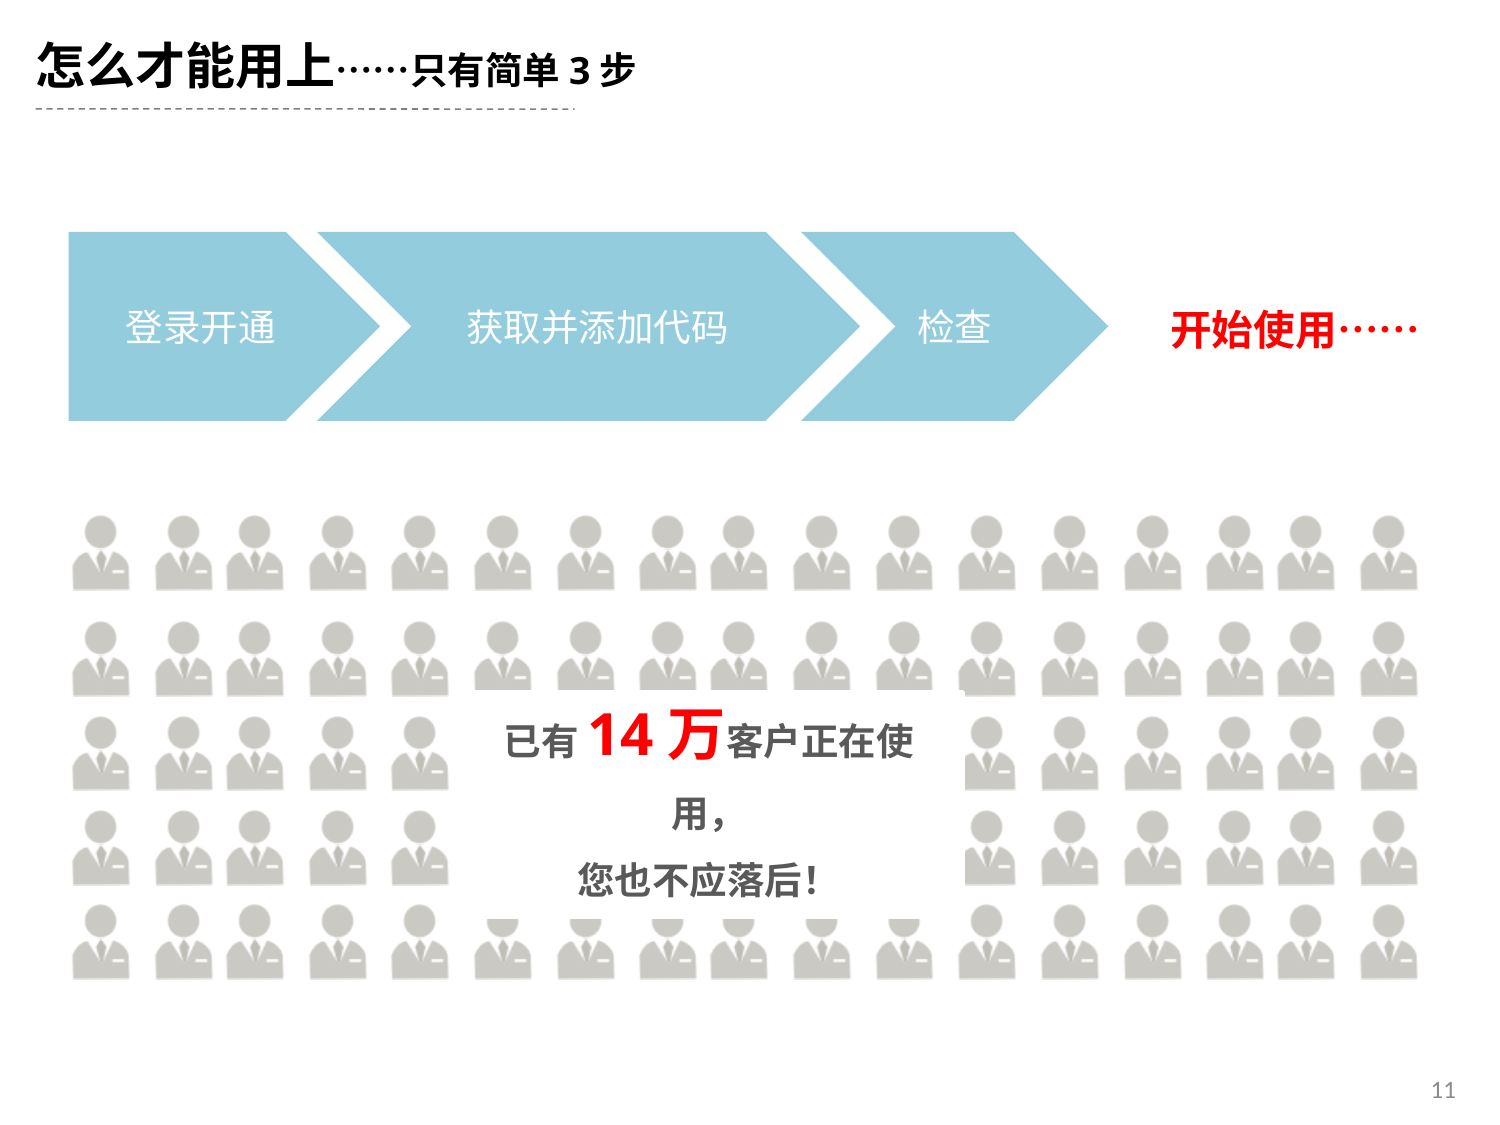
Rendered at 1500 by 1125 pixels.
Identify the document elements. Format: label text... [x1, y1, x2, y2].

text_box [64, 515, 1428, 981]
text_box 获取并添加代码 [315, 229, 863, 423]
slide_number 11 [1121, 1058, 1472, 1119]
text_box 登录开通 [66, 229, 383, 423]
text_box 检查 [799, 229, 1111, 423]
text_box 开始使用…… [1155, 296, 1436, 361]
text_box 怎么才能用上……只有简单3步 [20, 27, 845, 103]
